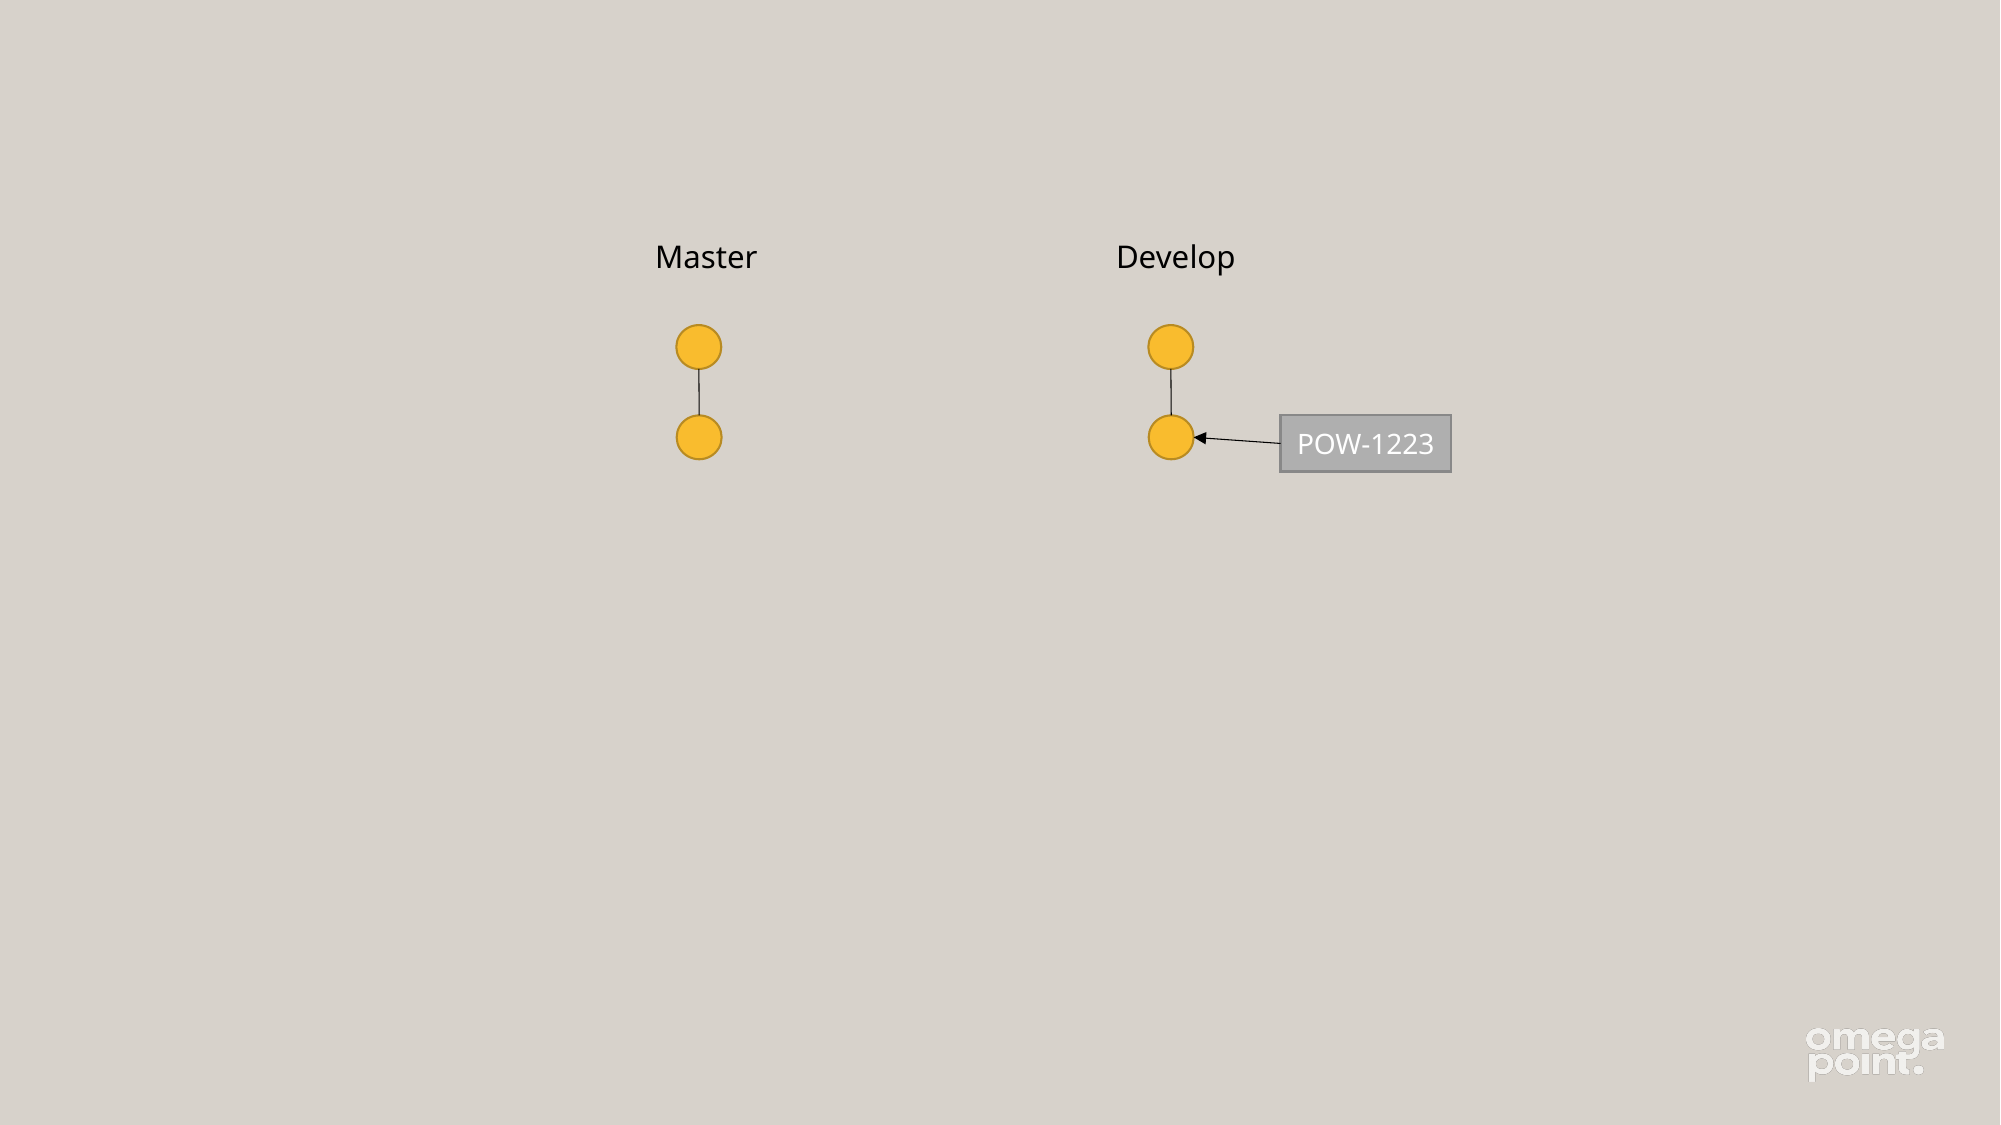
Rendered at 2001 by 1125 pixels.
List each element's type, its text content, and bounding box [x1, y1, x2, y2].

text_box [1147, 324, 1195, 370]
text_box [1193, 437, 1281, 444]
text_box Develop [1101, 229, 1281, 282]
text_box [1147, 414, 1195, 461]
text_box [675, 414, 723, 461]
text_box [675, 324, 723, 370]
text_box POW-1223 [1279, 414, 1452, 473]
text_box Master [640, 229, 812, 282]
